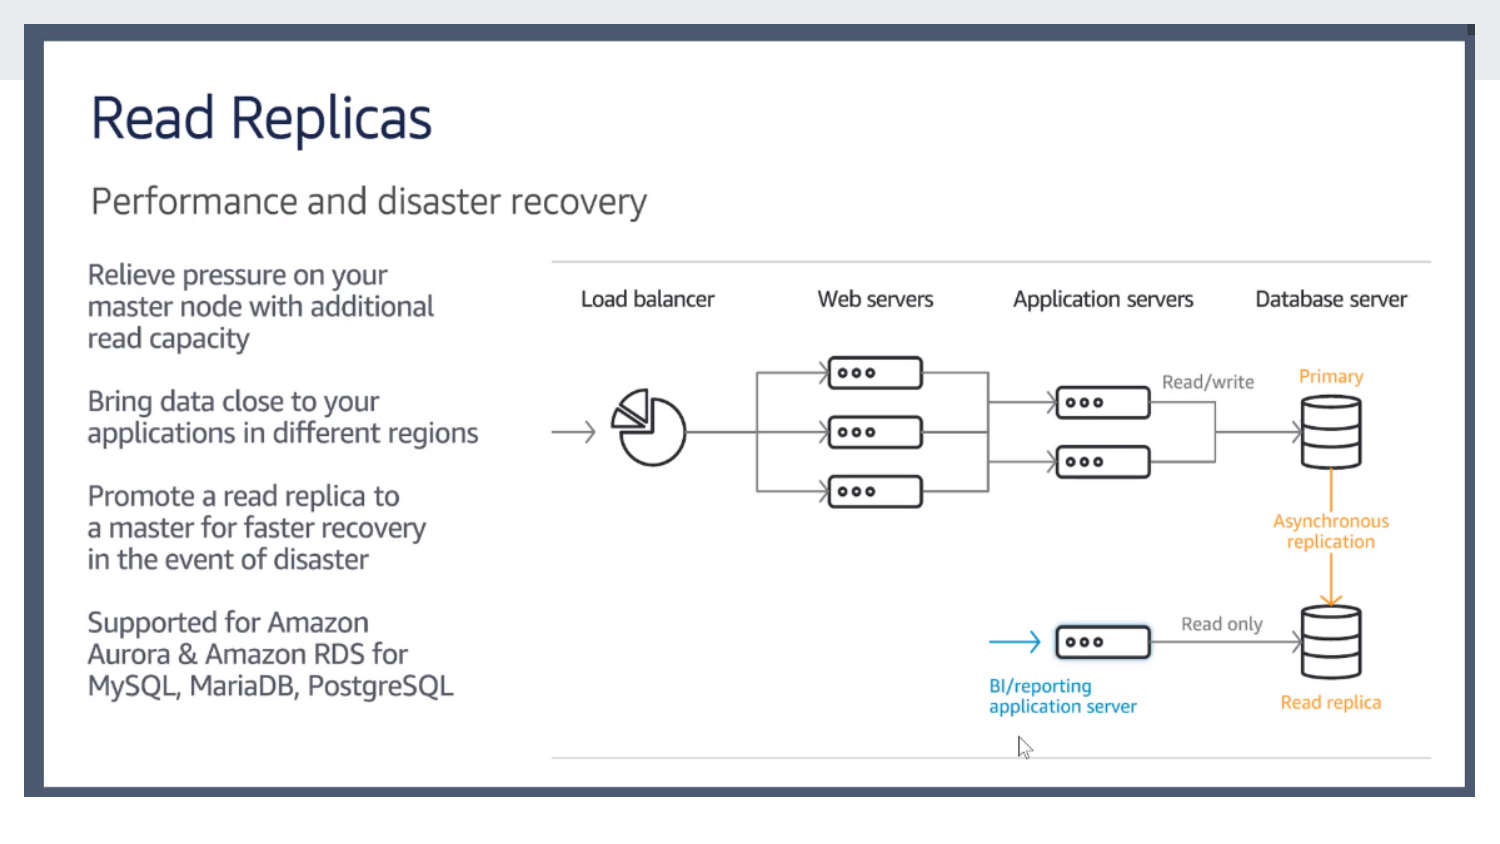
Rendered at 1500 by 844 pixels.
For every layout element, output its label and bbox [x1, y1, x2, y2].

picture [24, 24, 1476, 797]
